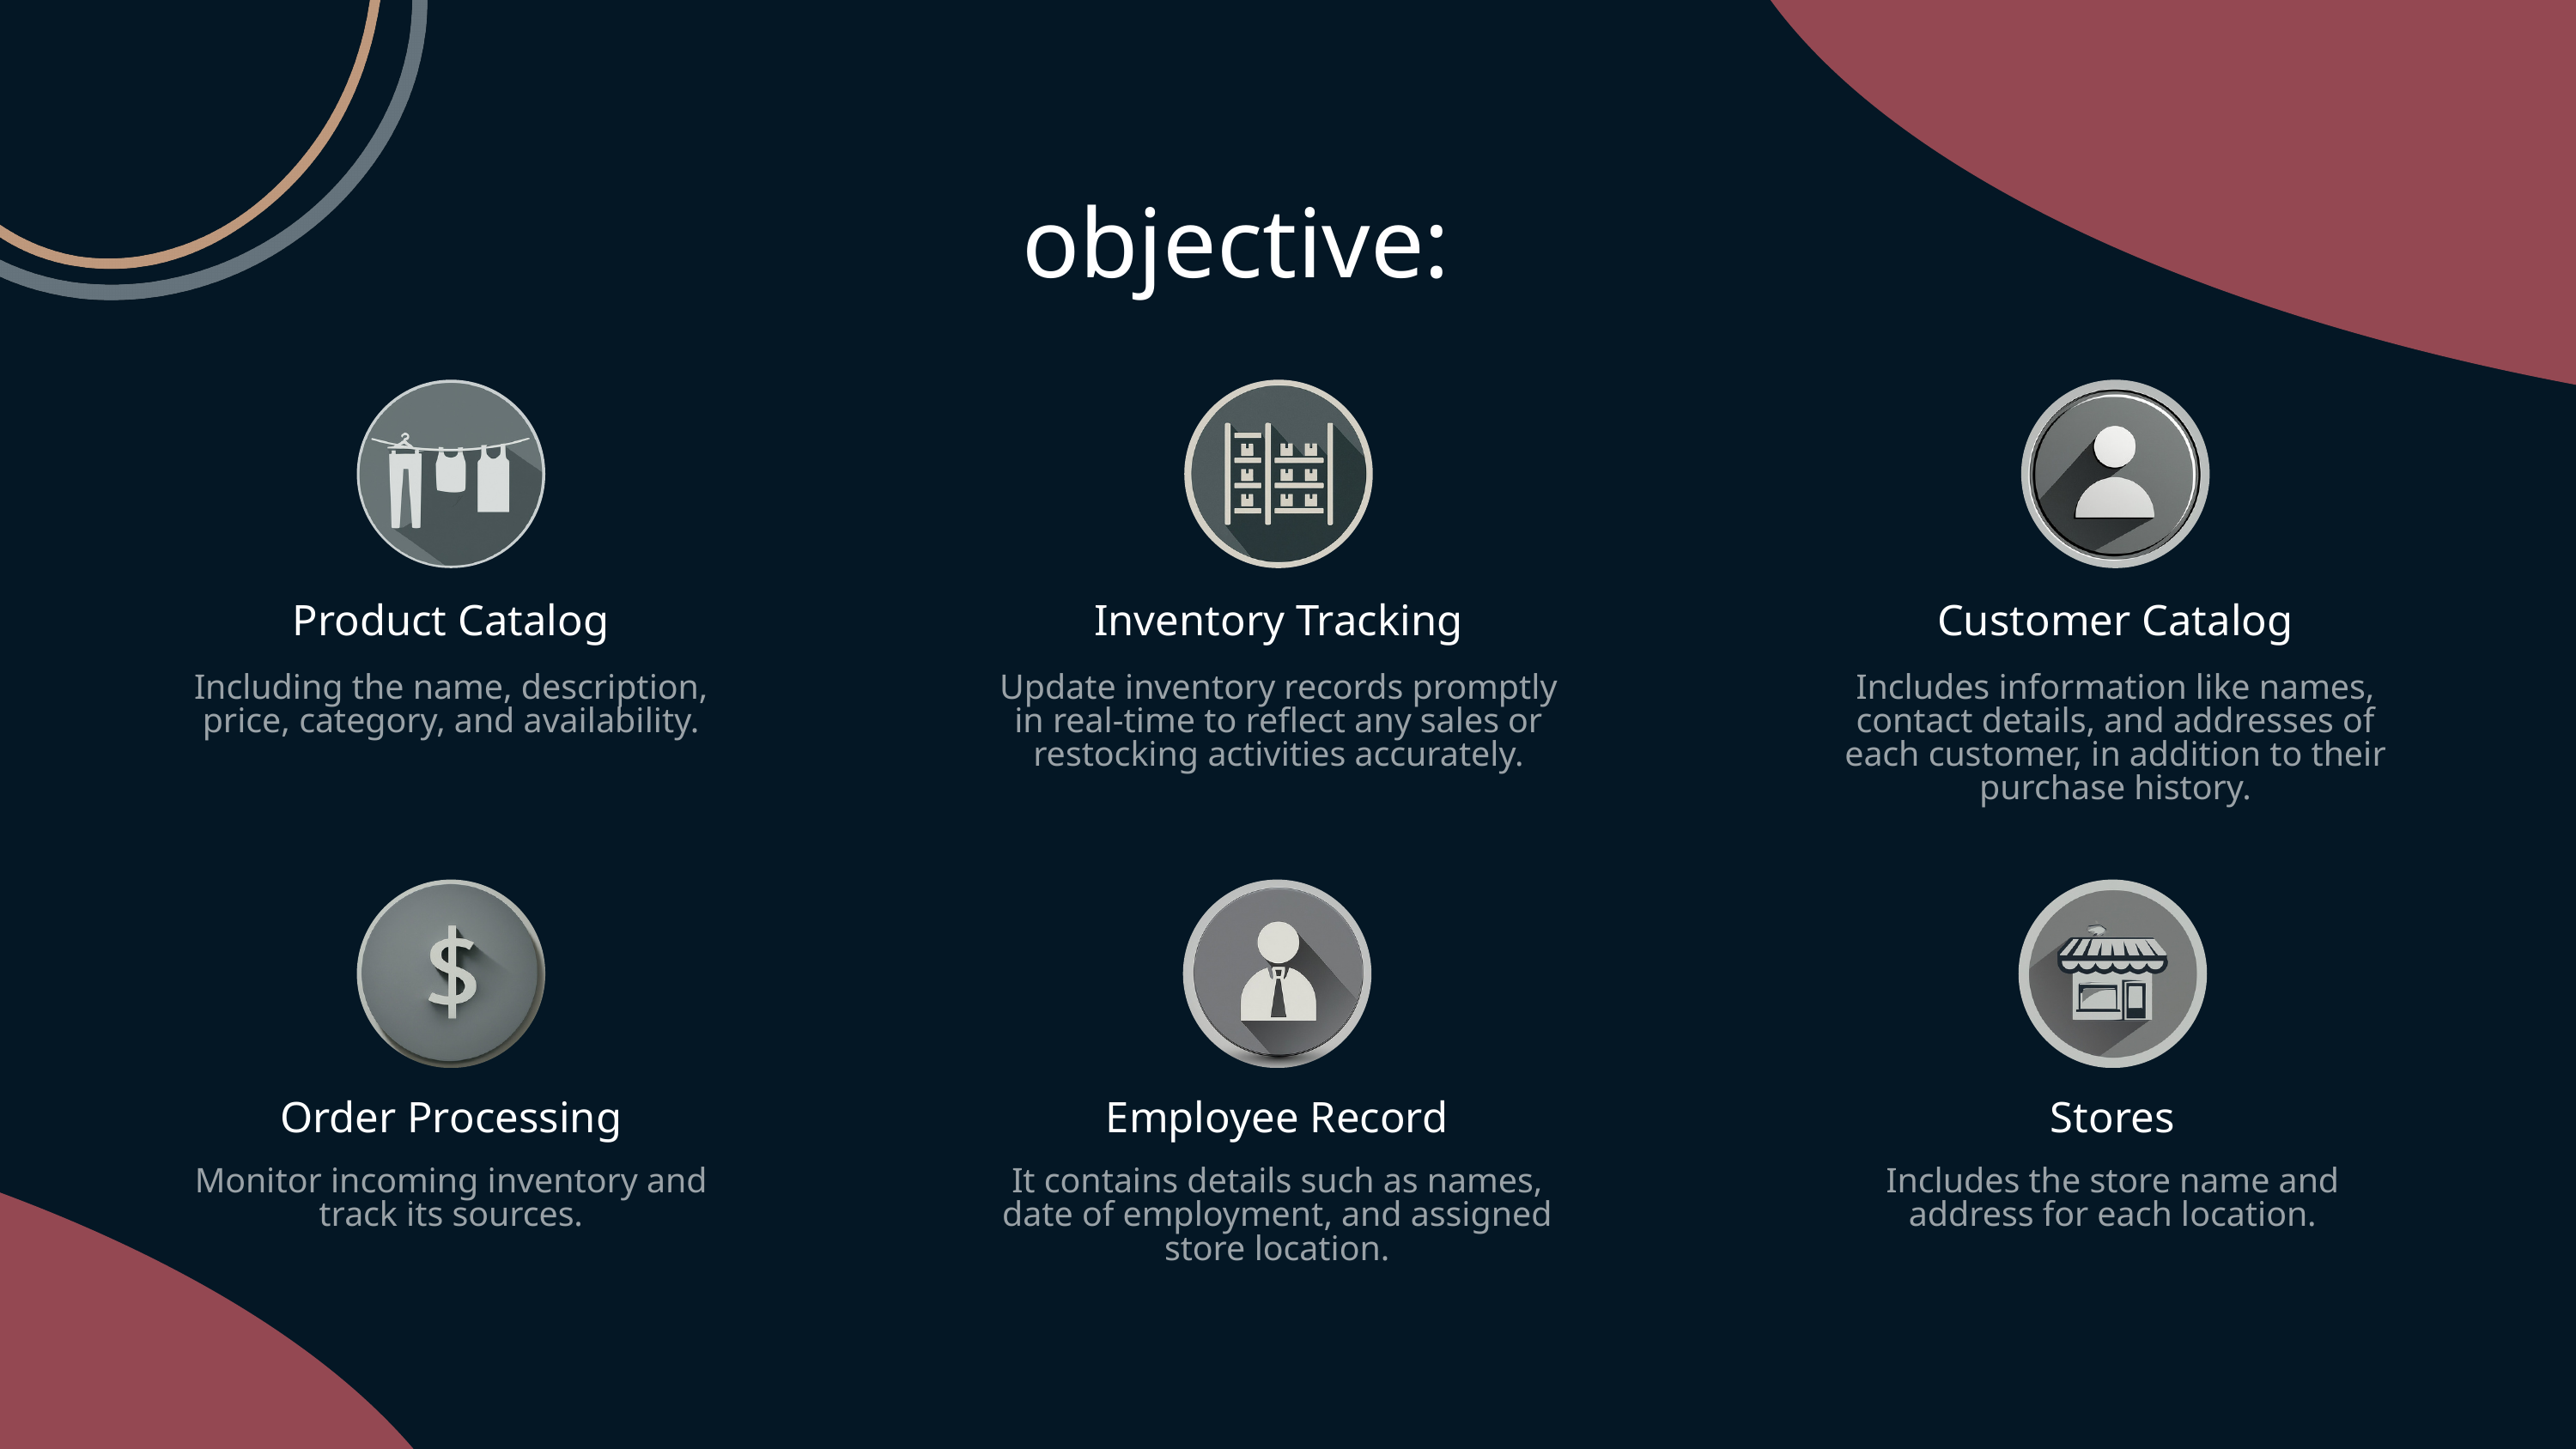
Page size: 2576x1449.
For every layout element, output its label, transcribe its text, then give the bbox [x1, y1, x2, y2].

text_box [0, 0, 428, 301]
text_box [0, 1039, 502, 1449]
text_box objective: [407, 187, 1698, 298]
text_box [173, 379, 2403, 1304]
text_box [1704, 0, 2576, 439]
